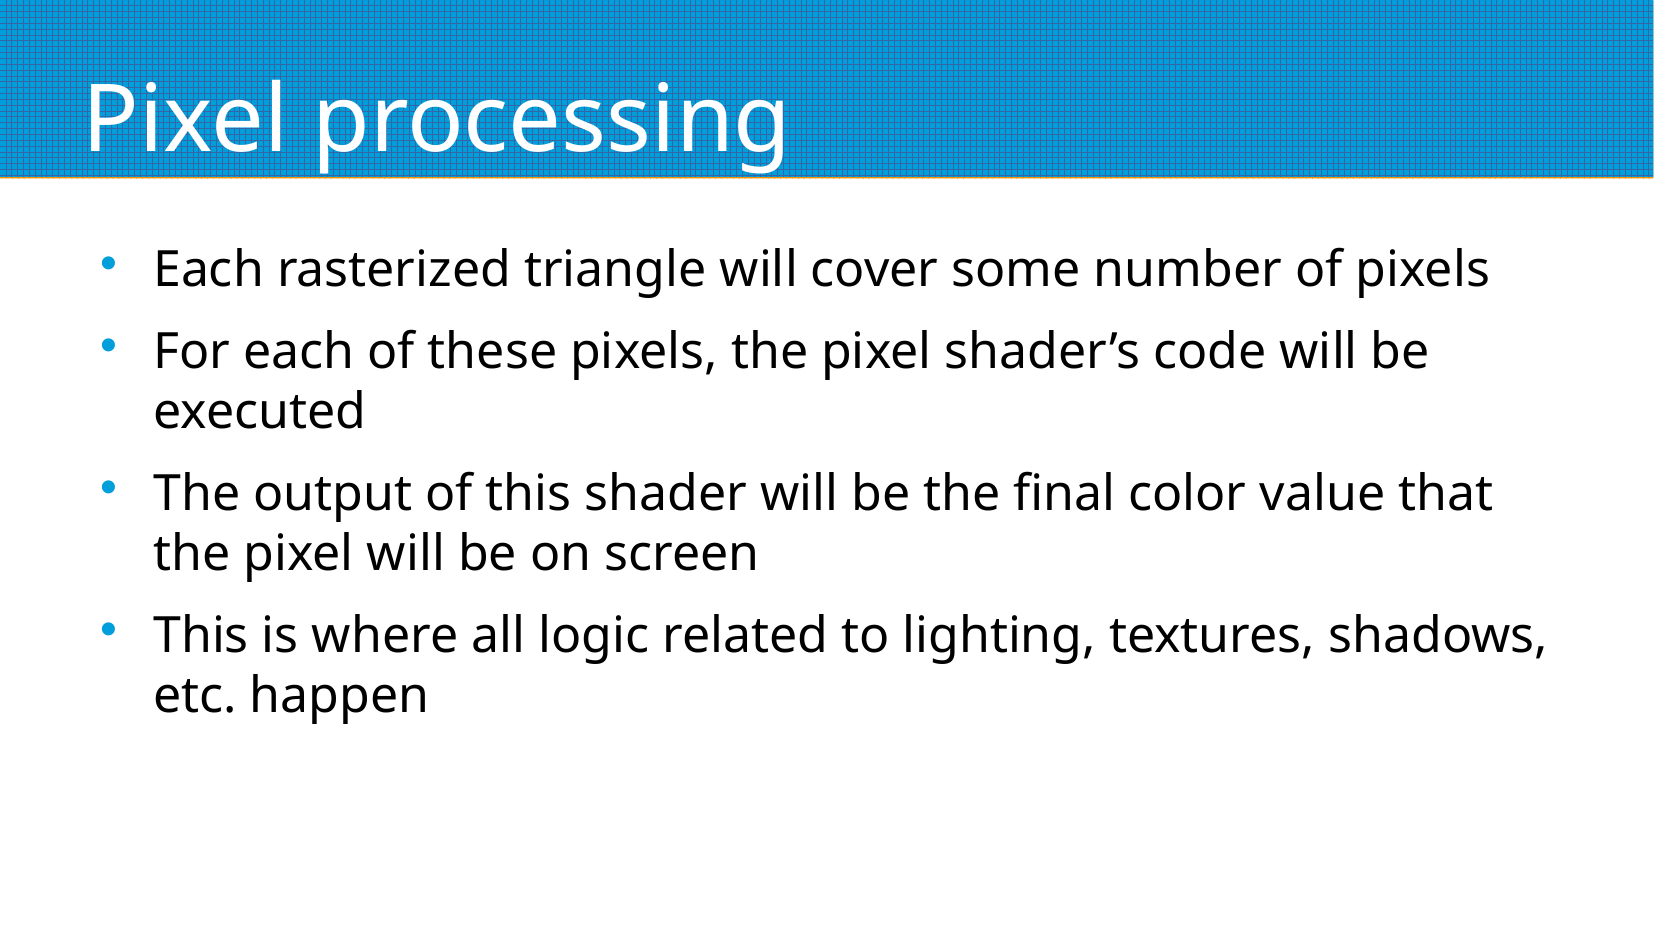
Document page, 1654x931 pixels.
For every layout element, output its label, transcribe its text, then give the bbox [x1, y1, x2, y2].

picture [0, 179, 1654, 931]
list Each rasterized triangle will cover some number of pixels For each of these pixels, the pixel shader’s code will be executed The output of this shader will be the final color value that the pixel will be on screen This is where all logic related to lighting, textures, shadows, etc. happen [82, 236, 1563, 810]
title Pixel processing [82, 14, 1571, 171]
